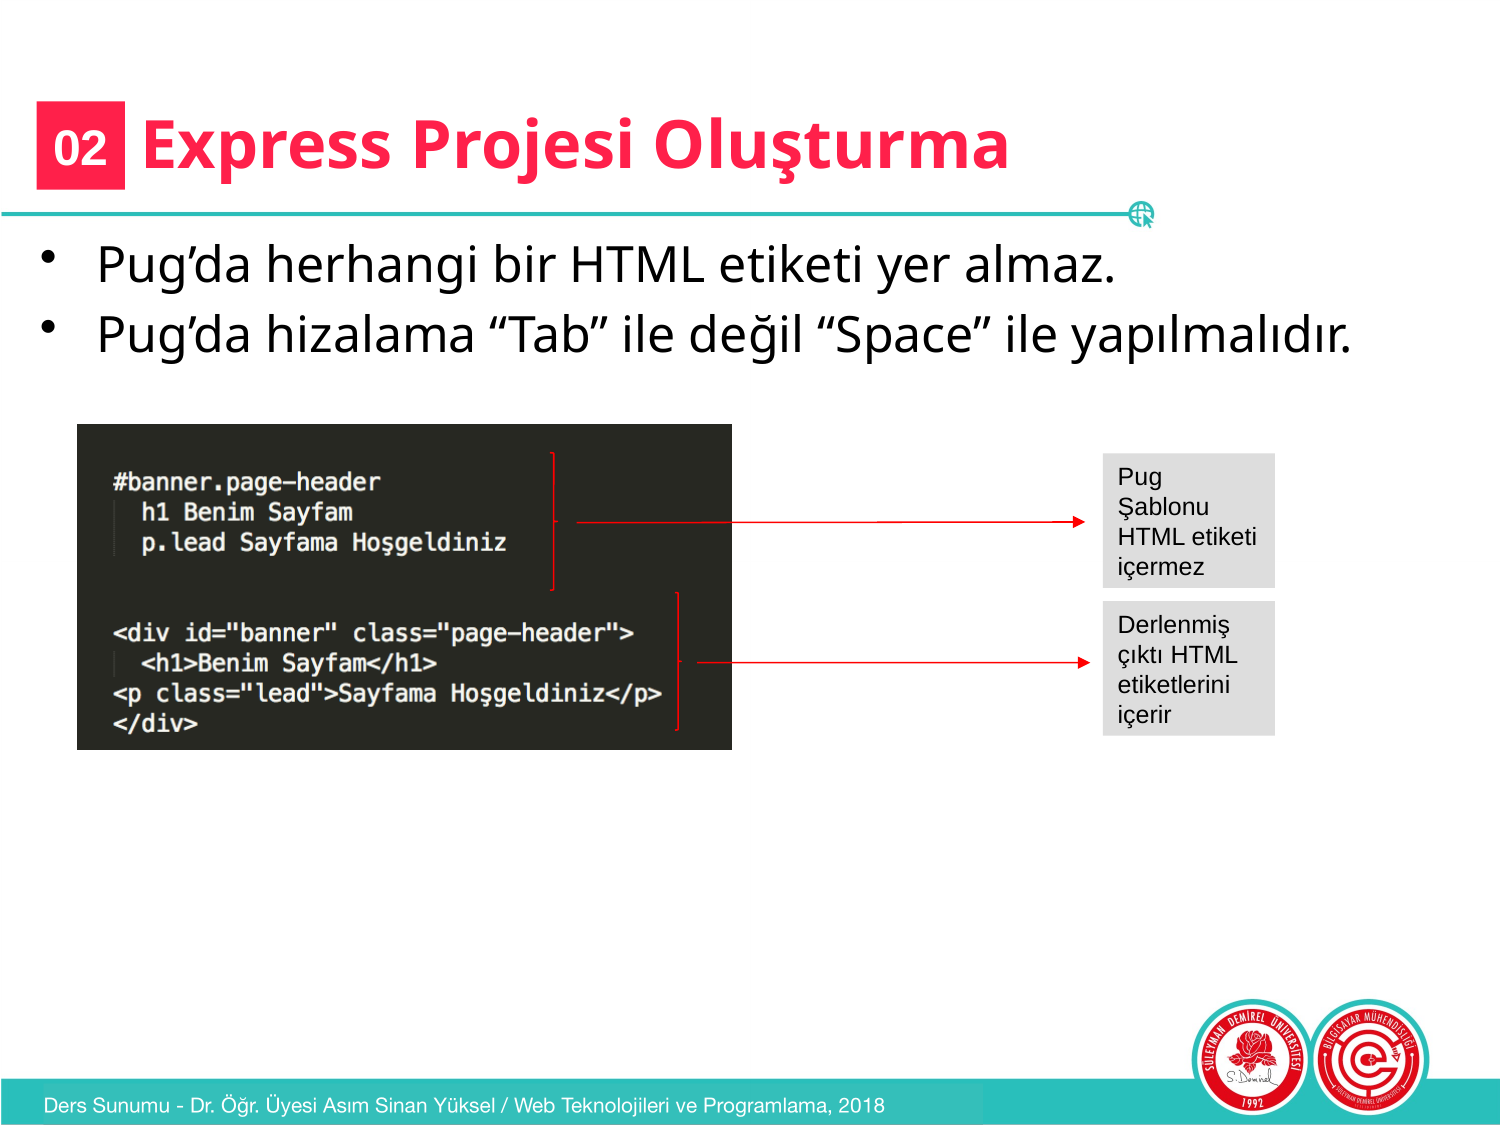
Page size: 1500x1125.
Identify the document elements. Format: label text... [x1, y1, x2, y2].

list Pug’da herhangi bir HTML etiketi yer almaz. Pug’da hizalama “Tab” ile değil “Space” ile yapılmalıdır. [24, 224, 1475, 1075]
picture [0, 0, 1500, 1125]
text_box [549, 452, 1276, 591]
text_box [674, 592, 1276, 738]
text_box 02 [36, 101, 125, 190]
title Express Projesi Oluşturma [125, 93, 1125, 190]
